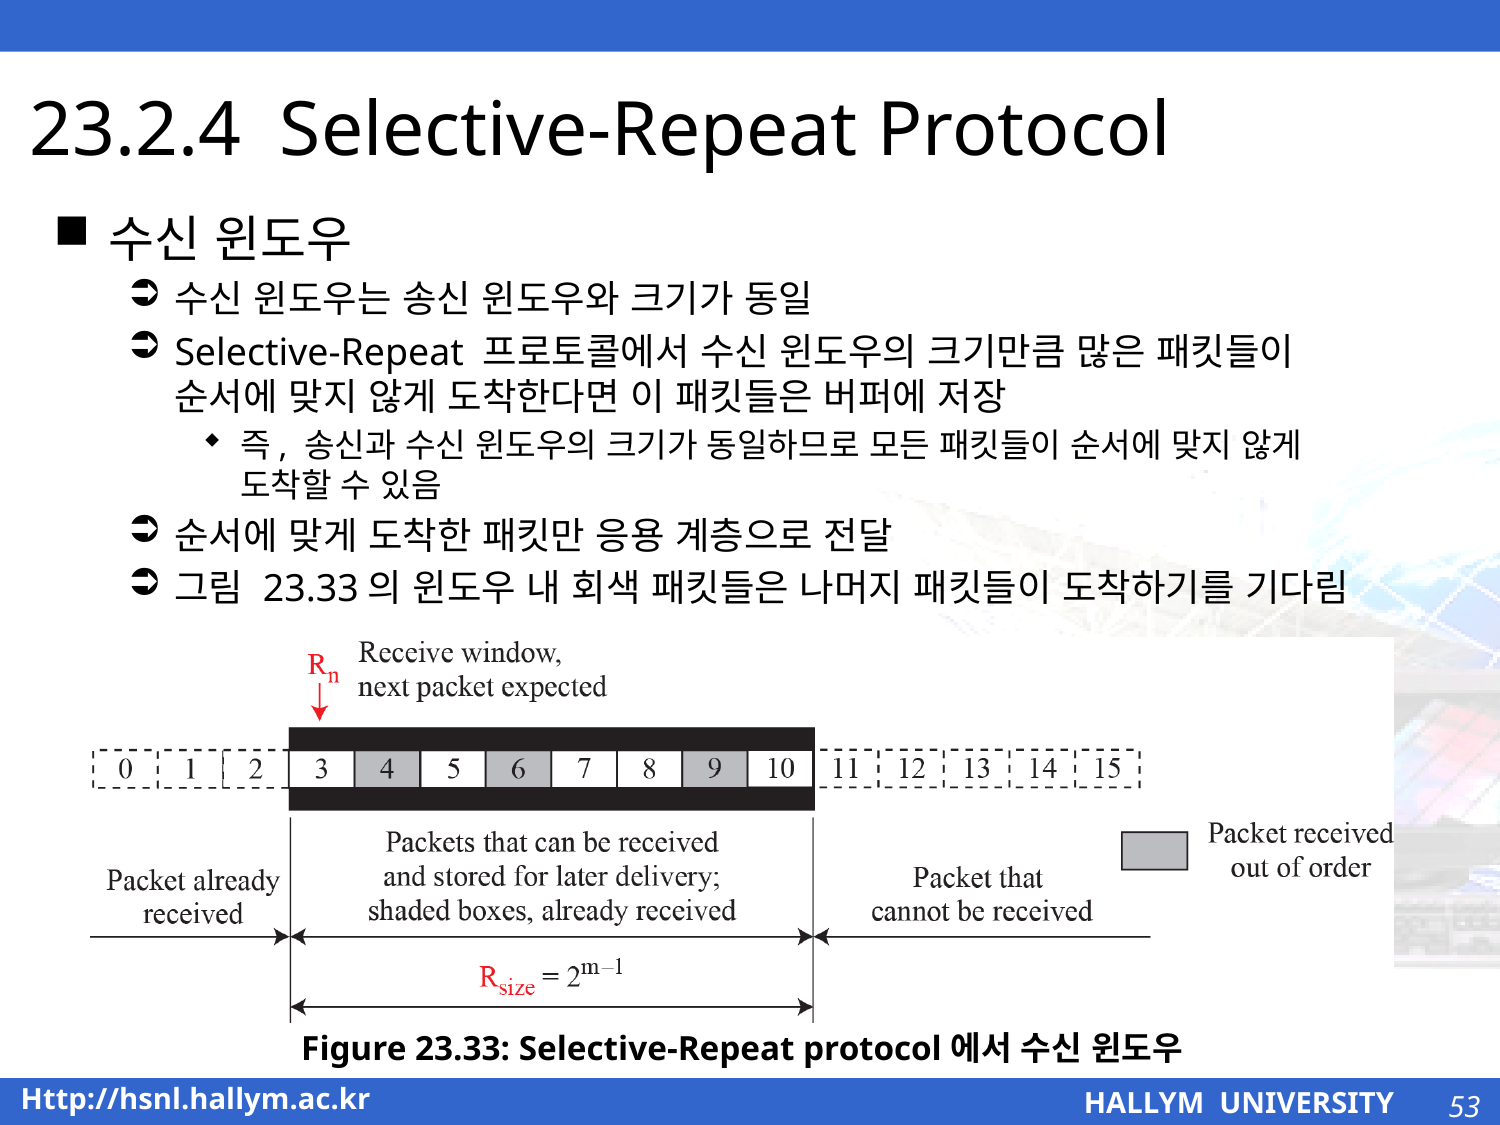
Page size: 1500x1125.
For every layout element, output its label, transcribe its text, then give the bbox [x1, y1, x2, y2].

text_box Figure 23.33: Selective-Repeat protocol에서 수신 윈도우 [112, 1030, 1372, 1072]
slide_number 53 [1182, 1080, 1496, 1125]
list 수신 윈도우 수신 윈도우는 송신 윈도우와 크기가 동일 Selective-Repeat 프로토콜에서 수신 윈도우의 크기만큼 많은 패킷들이 순서에 맞지 않게 도착한다면 이 패킷들은 버퍼에 저장 즉, 송신과 수신 윈도우의 크기가 동일하므로 모든 패킷들이 순서에 맞지 않게 도착할 수 있음 순서에 맞게 도착한 패킷만 응용 계층으로 전달 그림 23.33의 윈도우 내 회색 패킷들은 나머지 패킷들이 도착하기를 기다림 [37, 200, 1469, 1000]
picture [90, 637, 1394, 1023]
title 23.2.4 Selective-Repeat Protocol [14, 76, 1500, 175]
